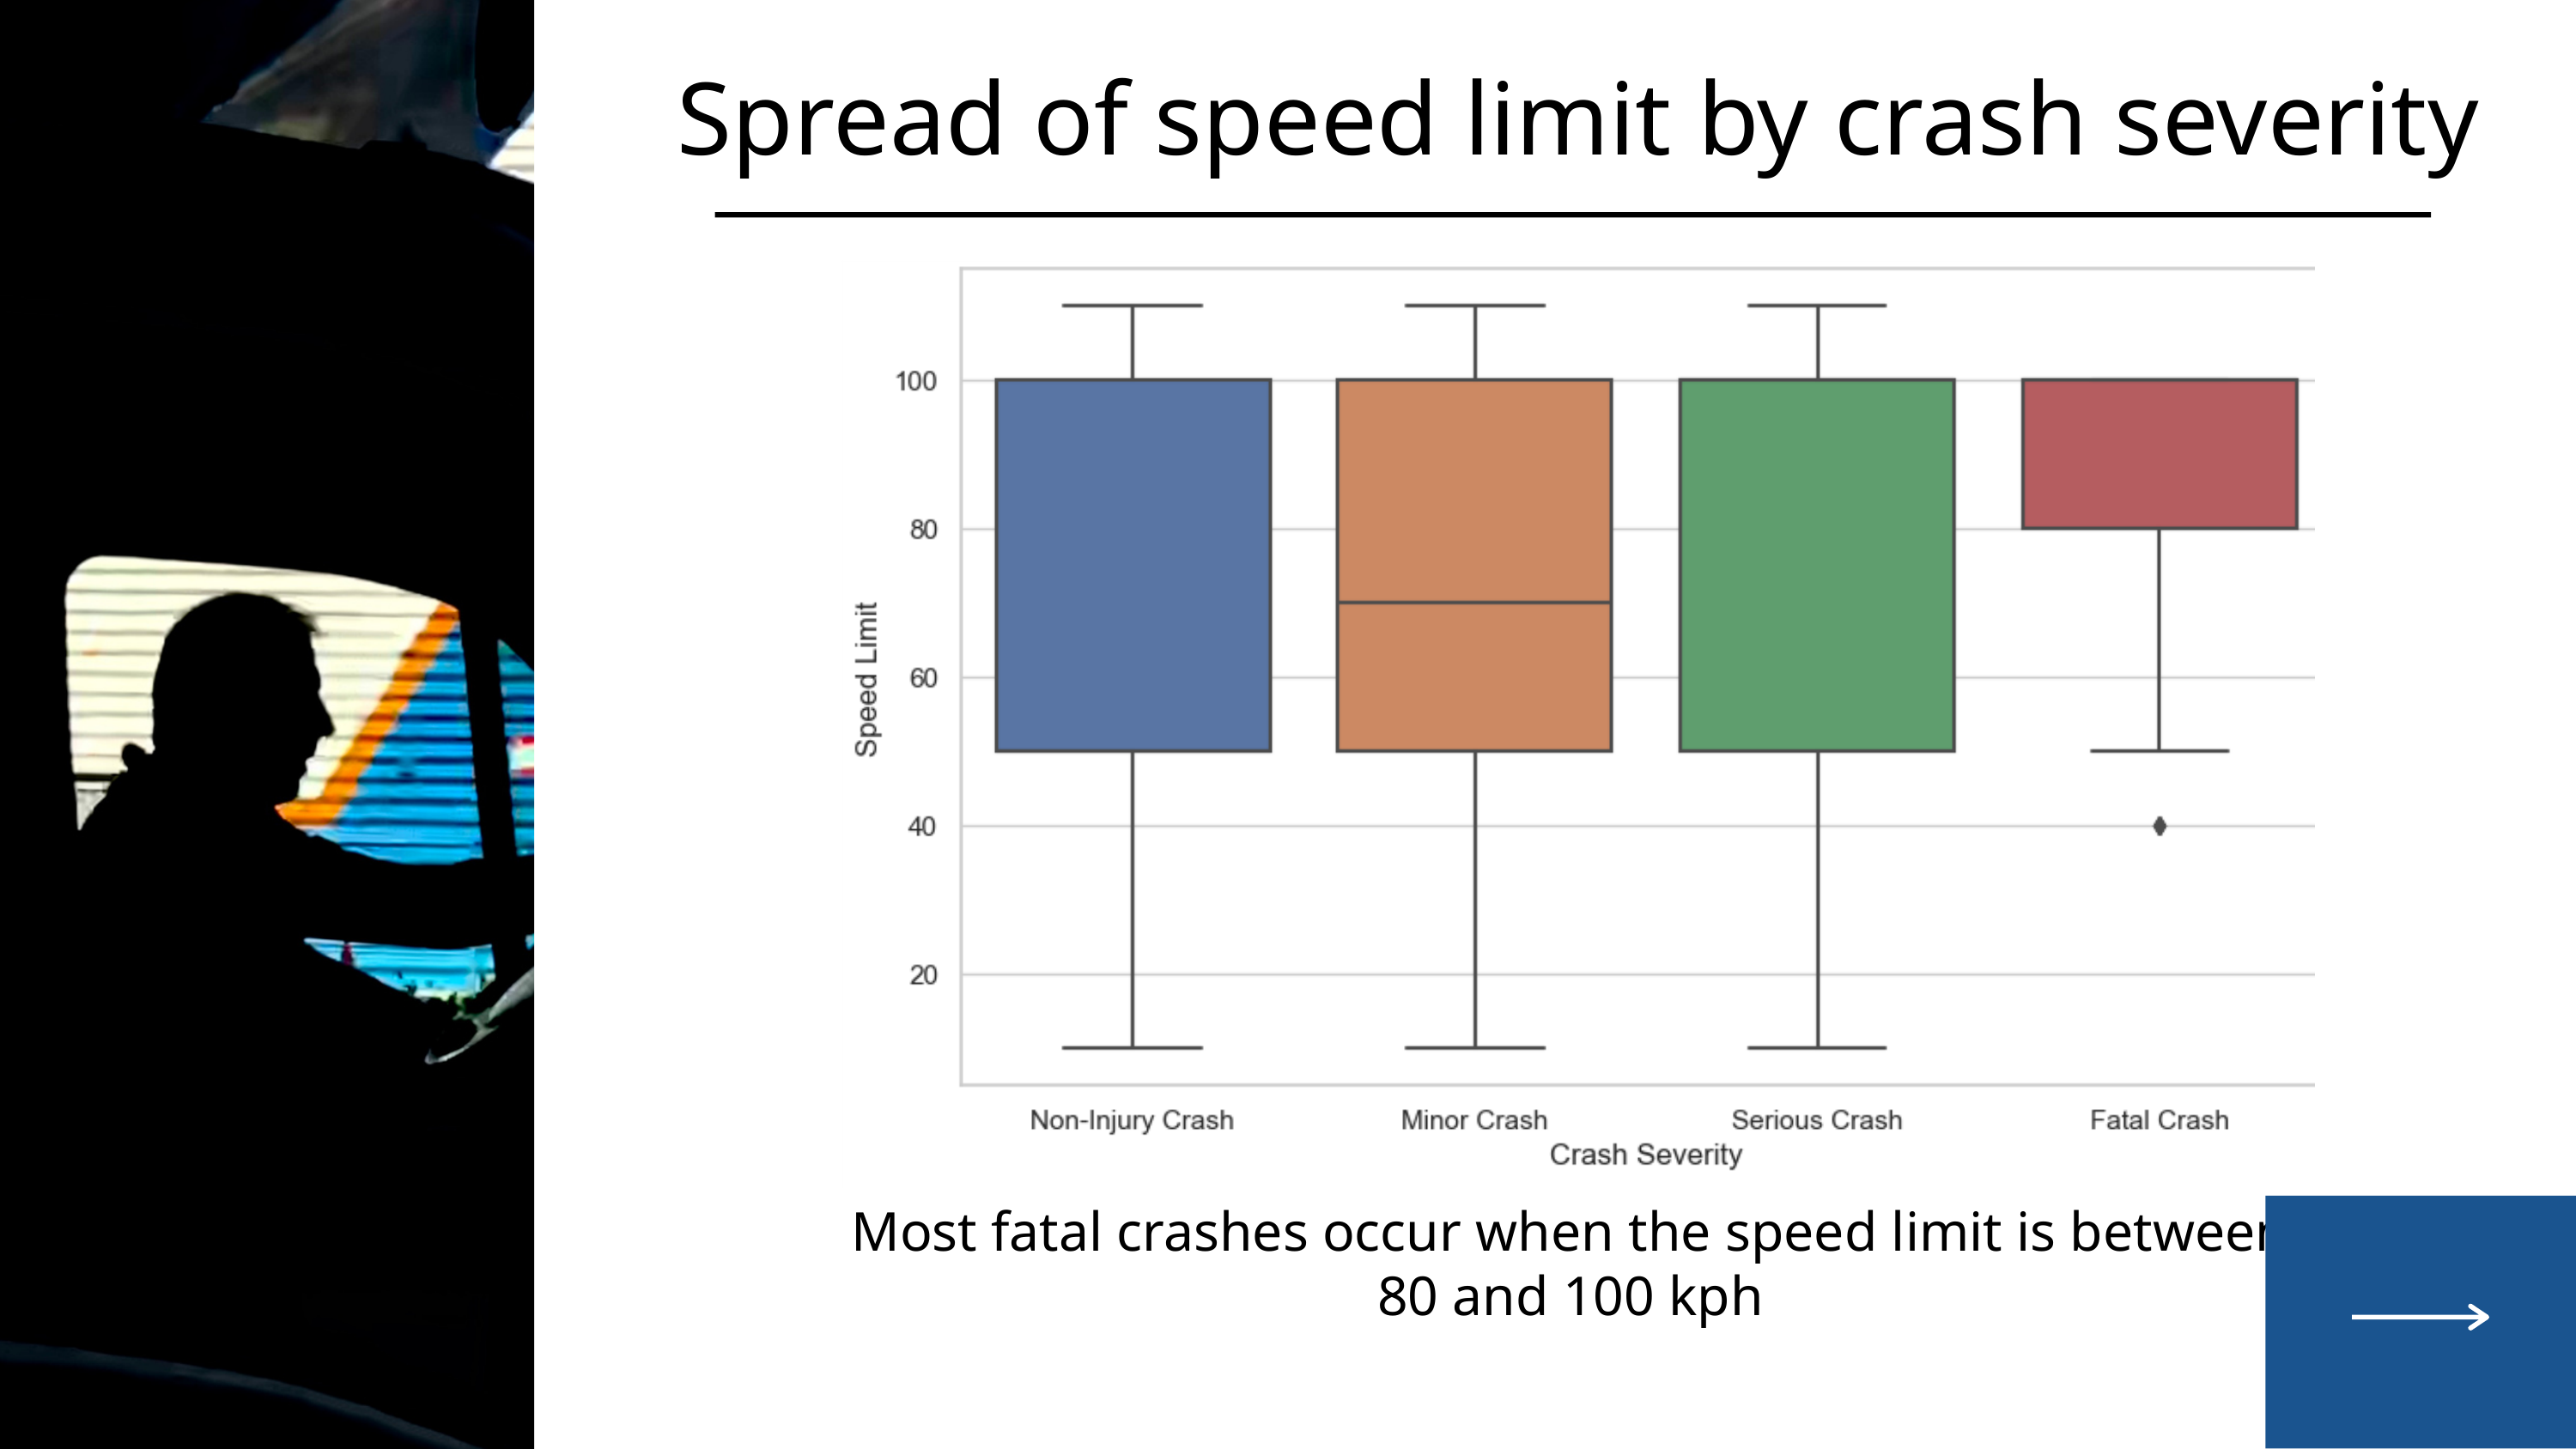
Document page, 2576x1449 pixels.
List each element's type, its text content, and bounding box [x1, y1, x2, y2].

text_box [0, 0, 535, 1449]
text_box [841, 260, 2315, 1188]
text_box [2265, 1195, 2576, 1449]
text_box Most fatal crashes occur when the speed limit is between 80 and 100 kph [821, 1197, 2261, 1327]
text_box Spread of speed limit by crash severity [616, 54, 2541, 175]
